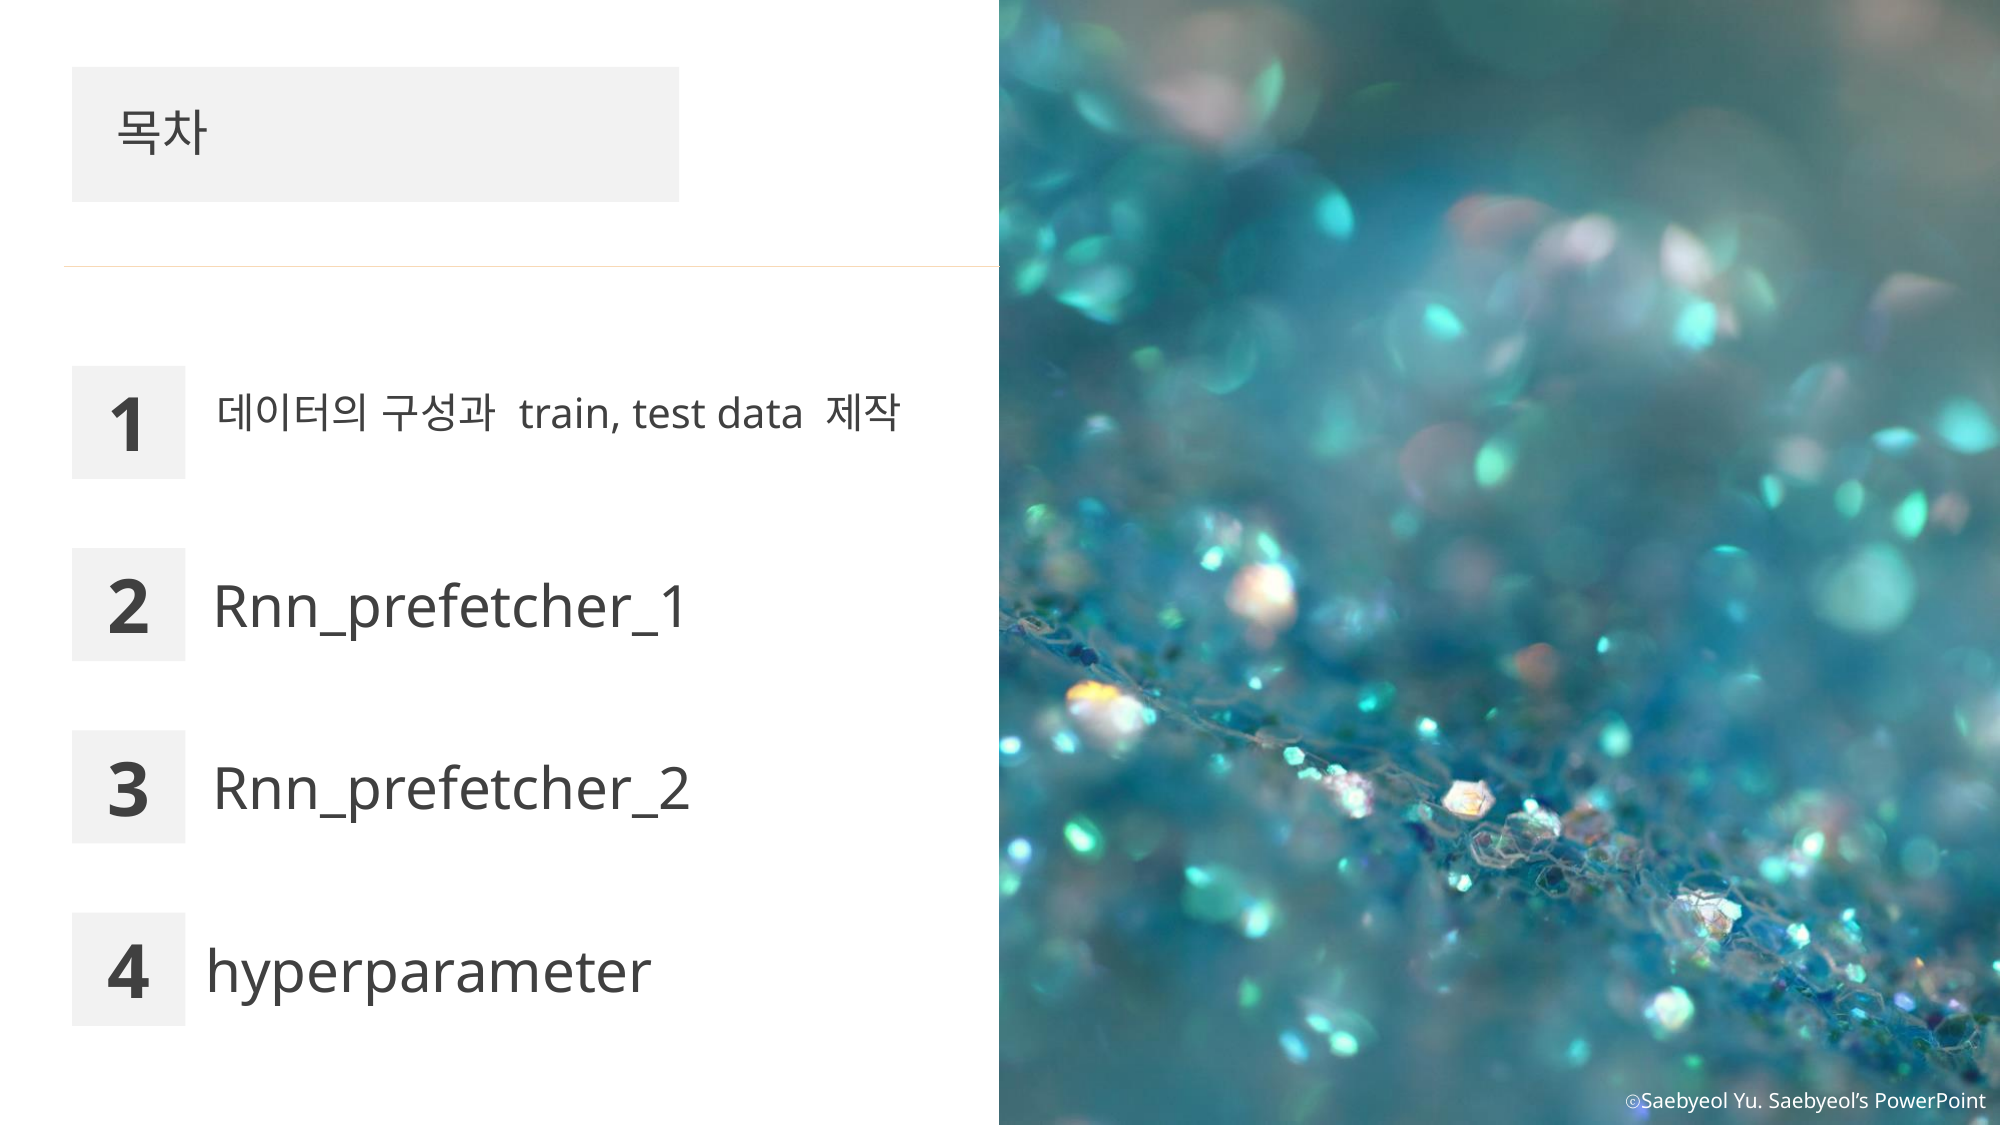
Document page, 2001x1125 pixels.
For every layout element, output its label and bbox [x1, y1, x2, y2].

picture [999, 0, 2000, 1125]
text_box [72, 730, 700, 844]
text_box [72, 66, 680, 203]
text_box [72, 365, 913, 480]
text_box [72, 548, 700, 662]
text_box [72, 912, 653, 1026]
